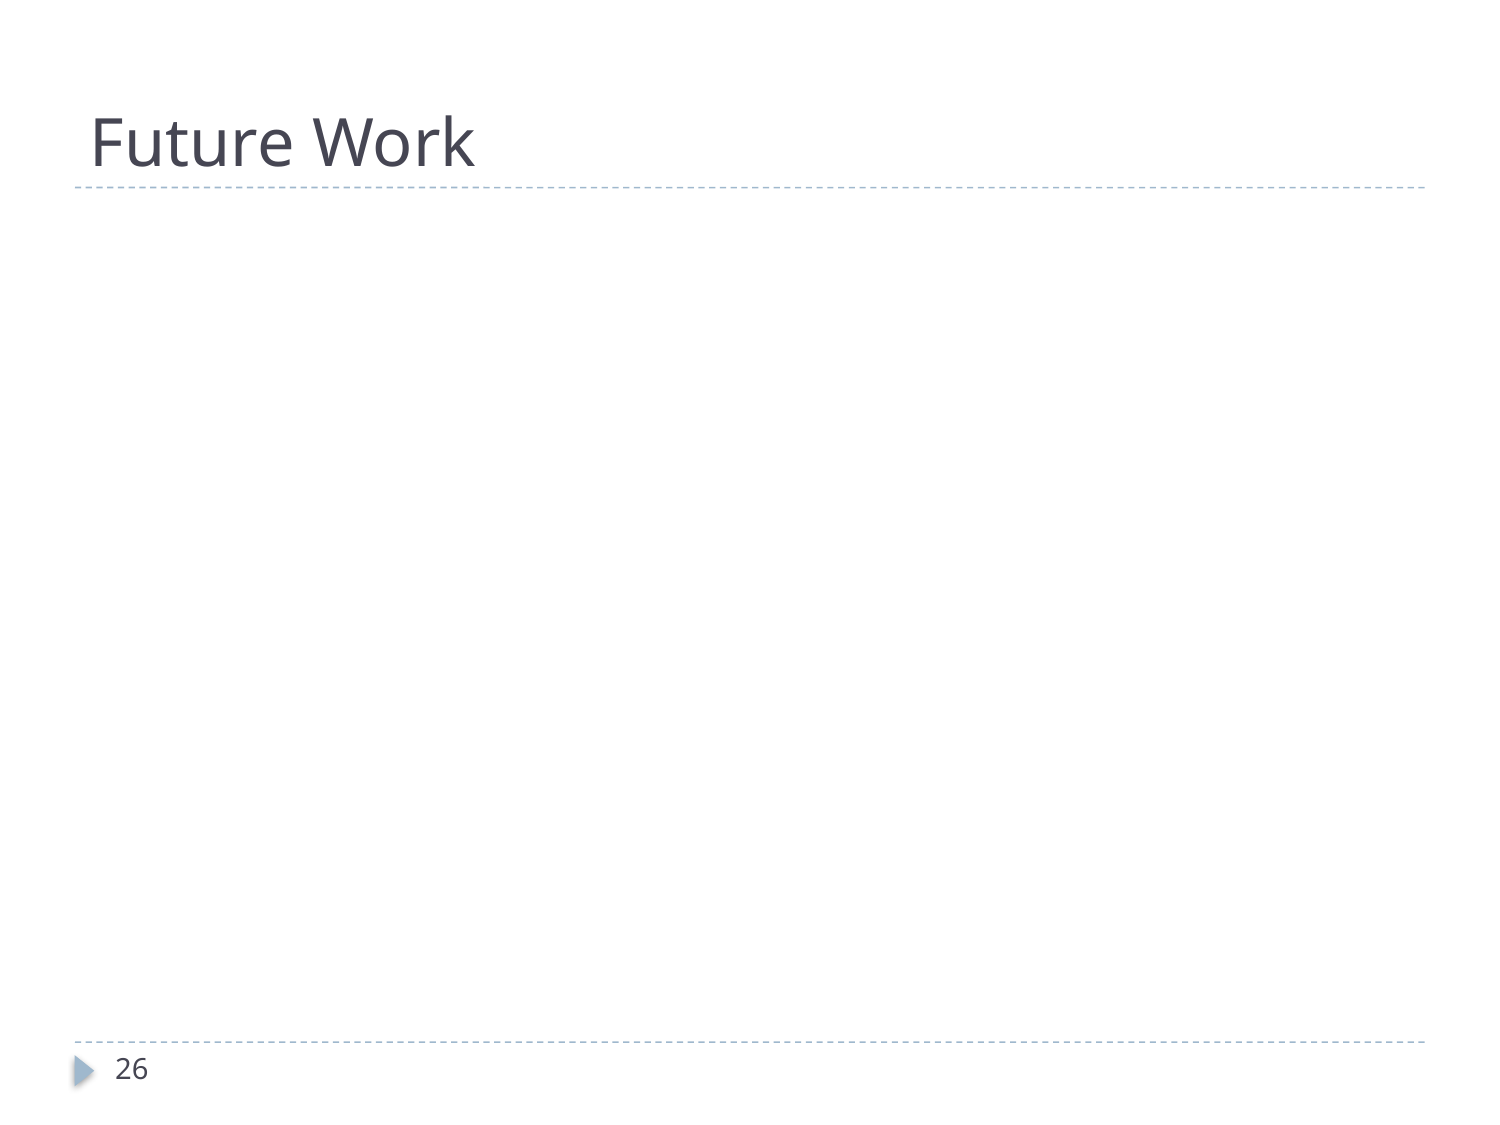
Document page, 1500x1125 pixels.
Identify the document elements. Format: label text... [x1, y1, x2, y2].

slide_number 26 [100, 1042, 426, 1103]
title Future Work [75, 24, 1425, 188]
